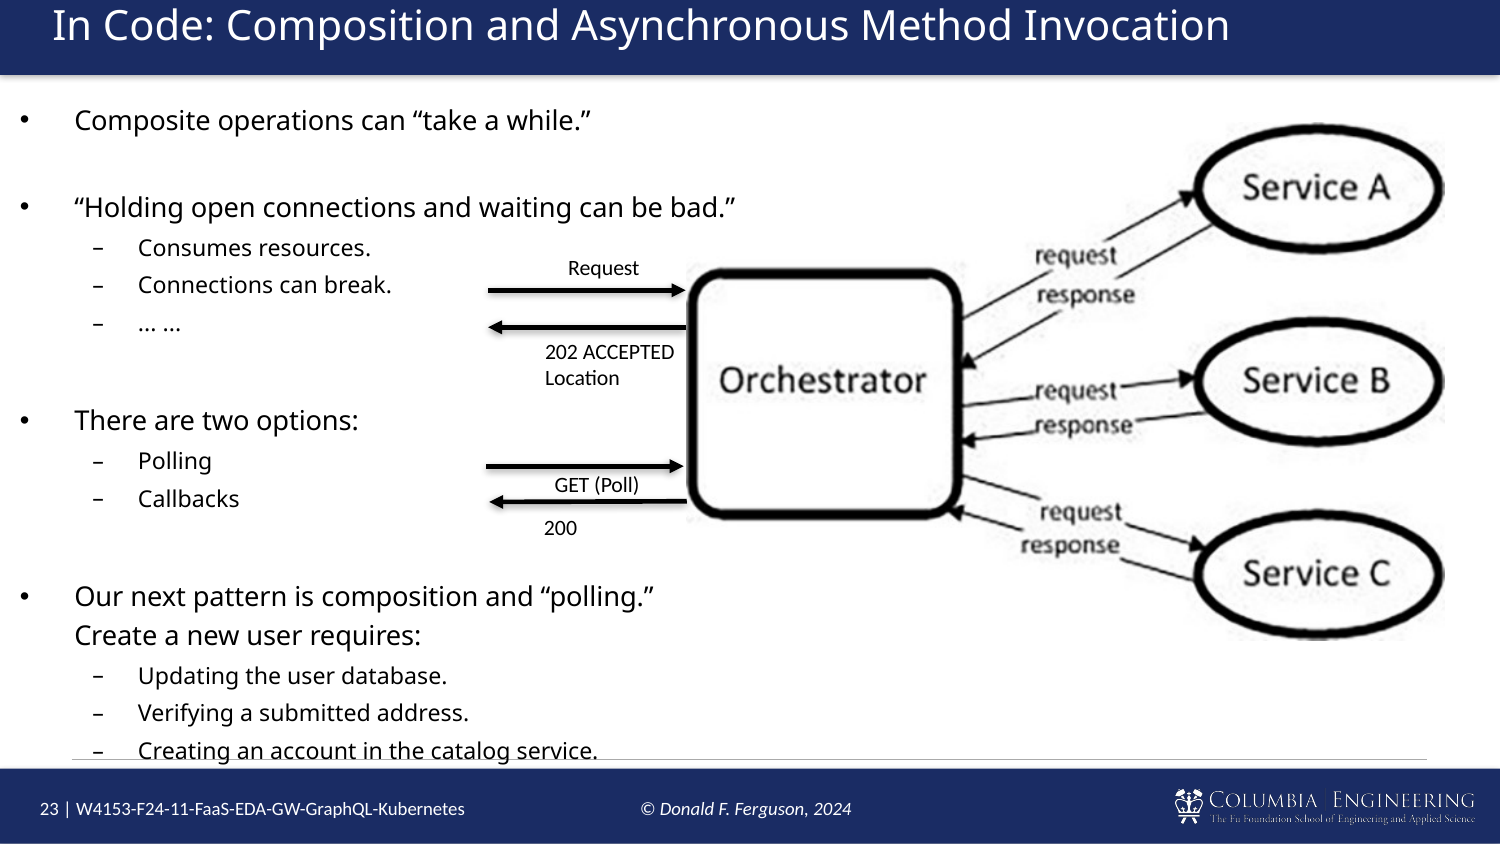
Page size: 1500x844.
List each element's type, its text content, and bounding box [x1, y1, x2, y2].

title In Code: Composition and Asynchronous Method Invocation [37, 0, 1396, 61]
picture [686, 122, 1446, 641]
list Composite operations can “take a while.” “Holding open connections and waiting can be bad.” Consumes resources. Connections can break. ... ... There are two options: Polling Callbacks Our next pattern is composition and “polling.” Create a new user requires: Updating the user database. Verifying a submitted address. Creating an account in the catalog service. [19, 96, 866, 765]
